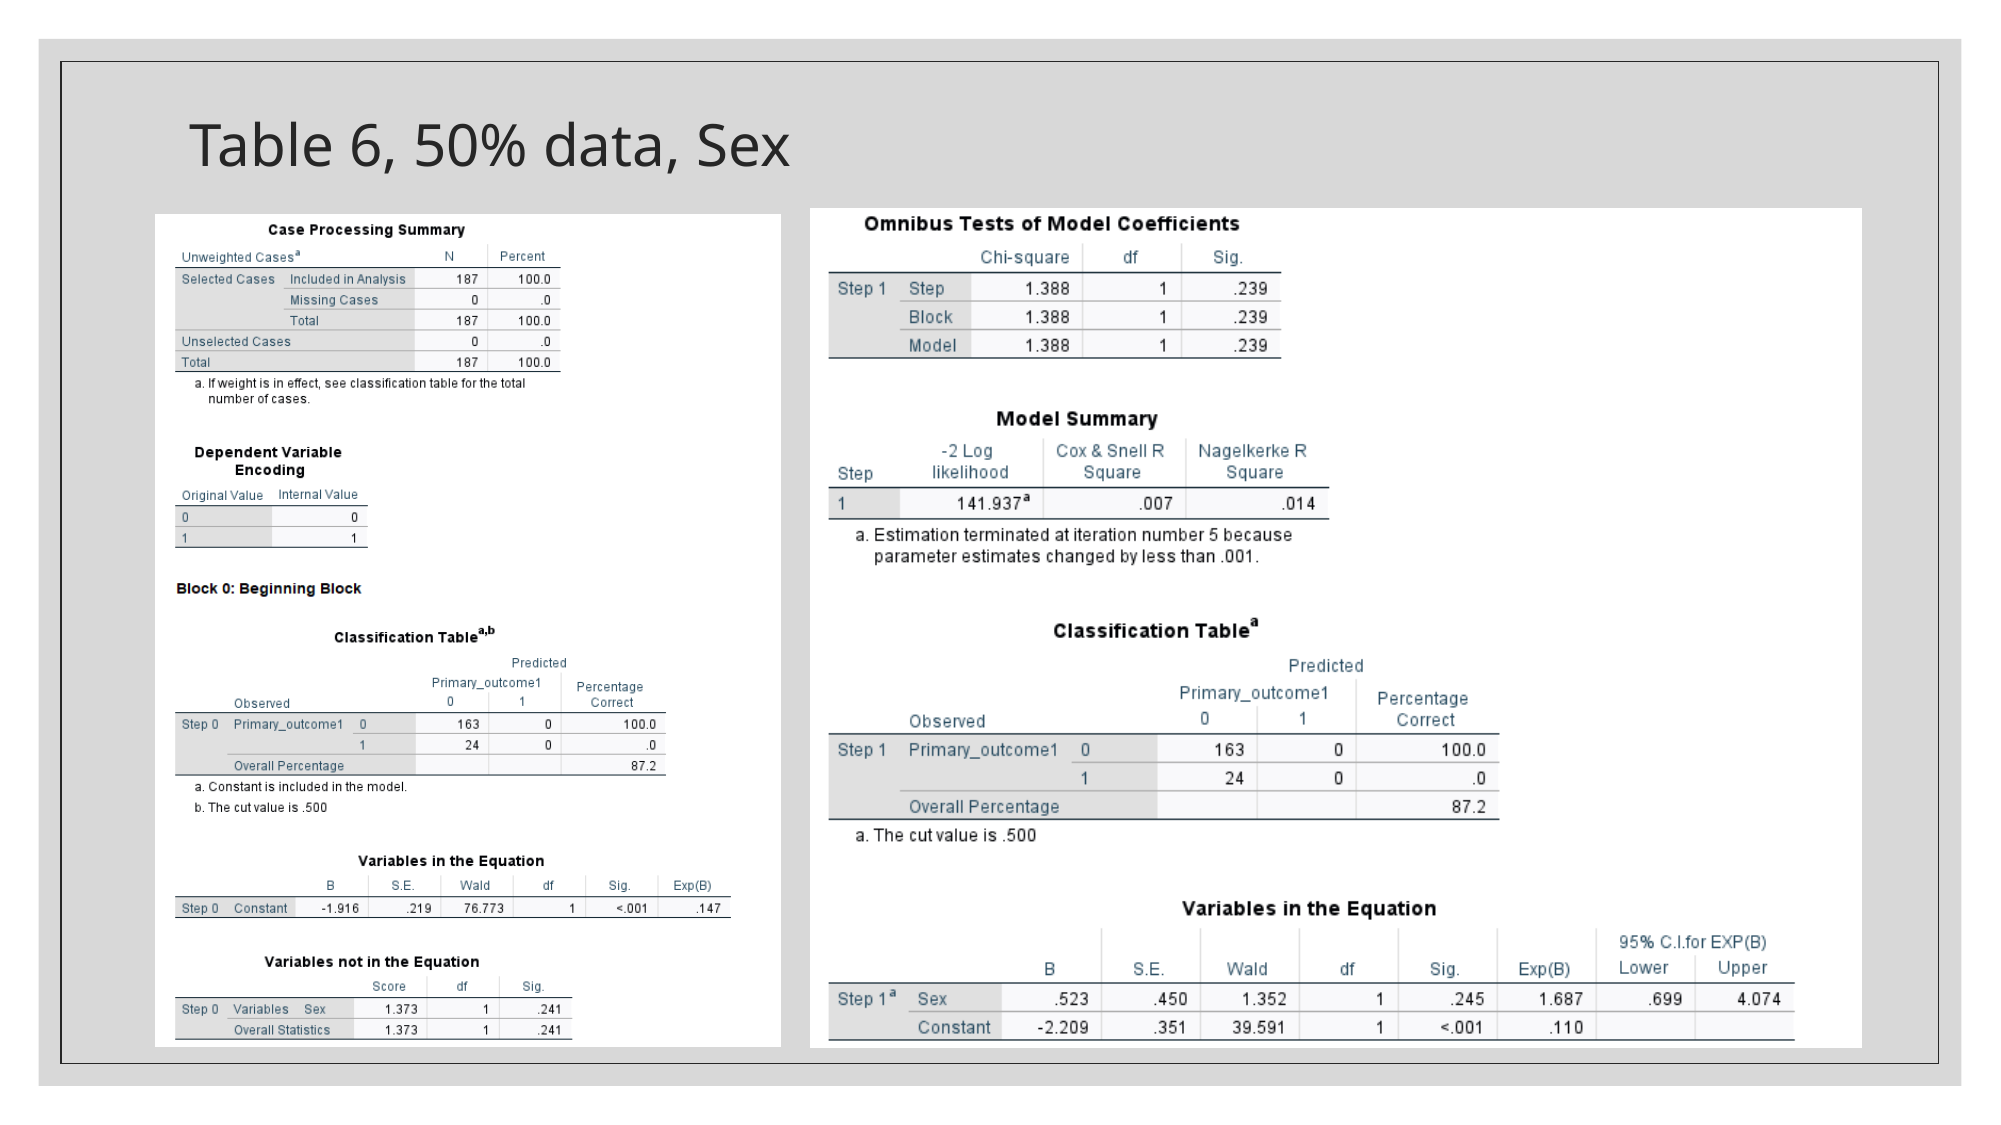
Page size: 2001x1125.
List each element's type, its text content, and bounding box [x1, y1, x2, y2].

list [155, 214, 780, 1048]
title Table 6, 50% data, Sex [174, 105, 1825, 190]
picture [810, 208, 1862, 1048]
